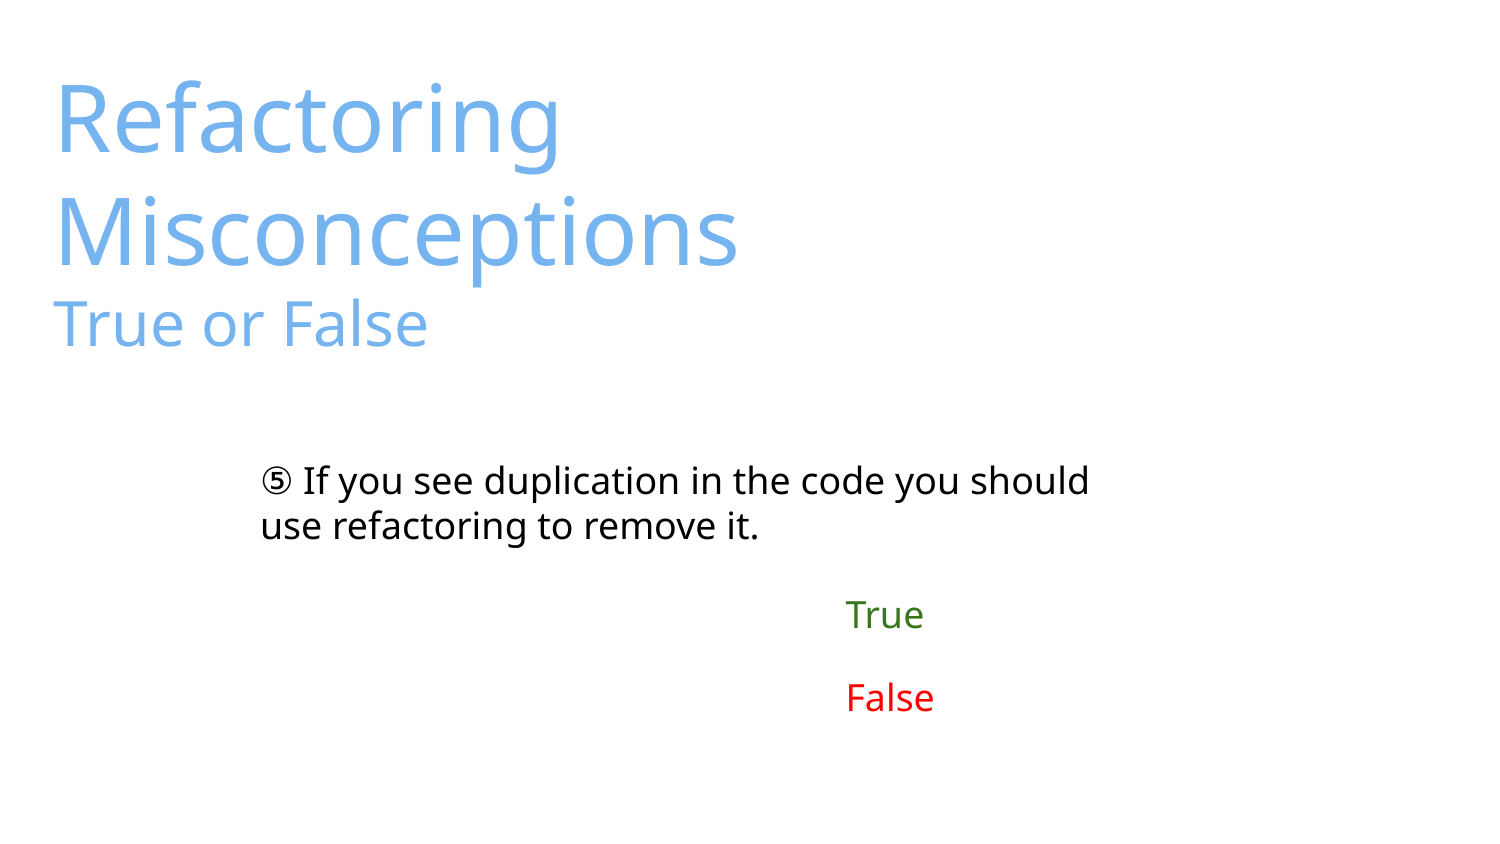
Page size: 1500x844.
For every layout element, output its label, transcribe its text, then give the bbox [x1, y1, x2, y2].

text_box ⑤ If you see duplication in the code you should use refactoring to remove it. [244, 442, 1177, 577]
text_box True [830, 576, 968, 653]
text_box False [830, 658, 968, 735]
title Refactoring Misconceptions True or False [38, 49, 915, 374]
